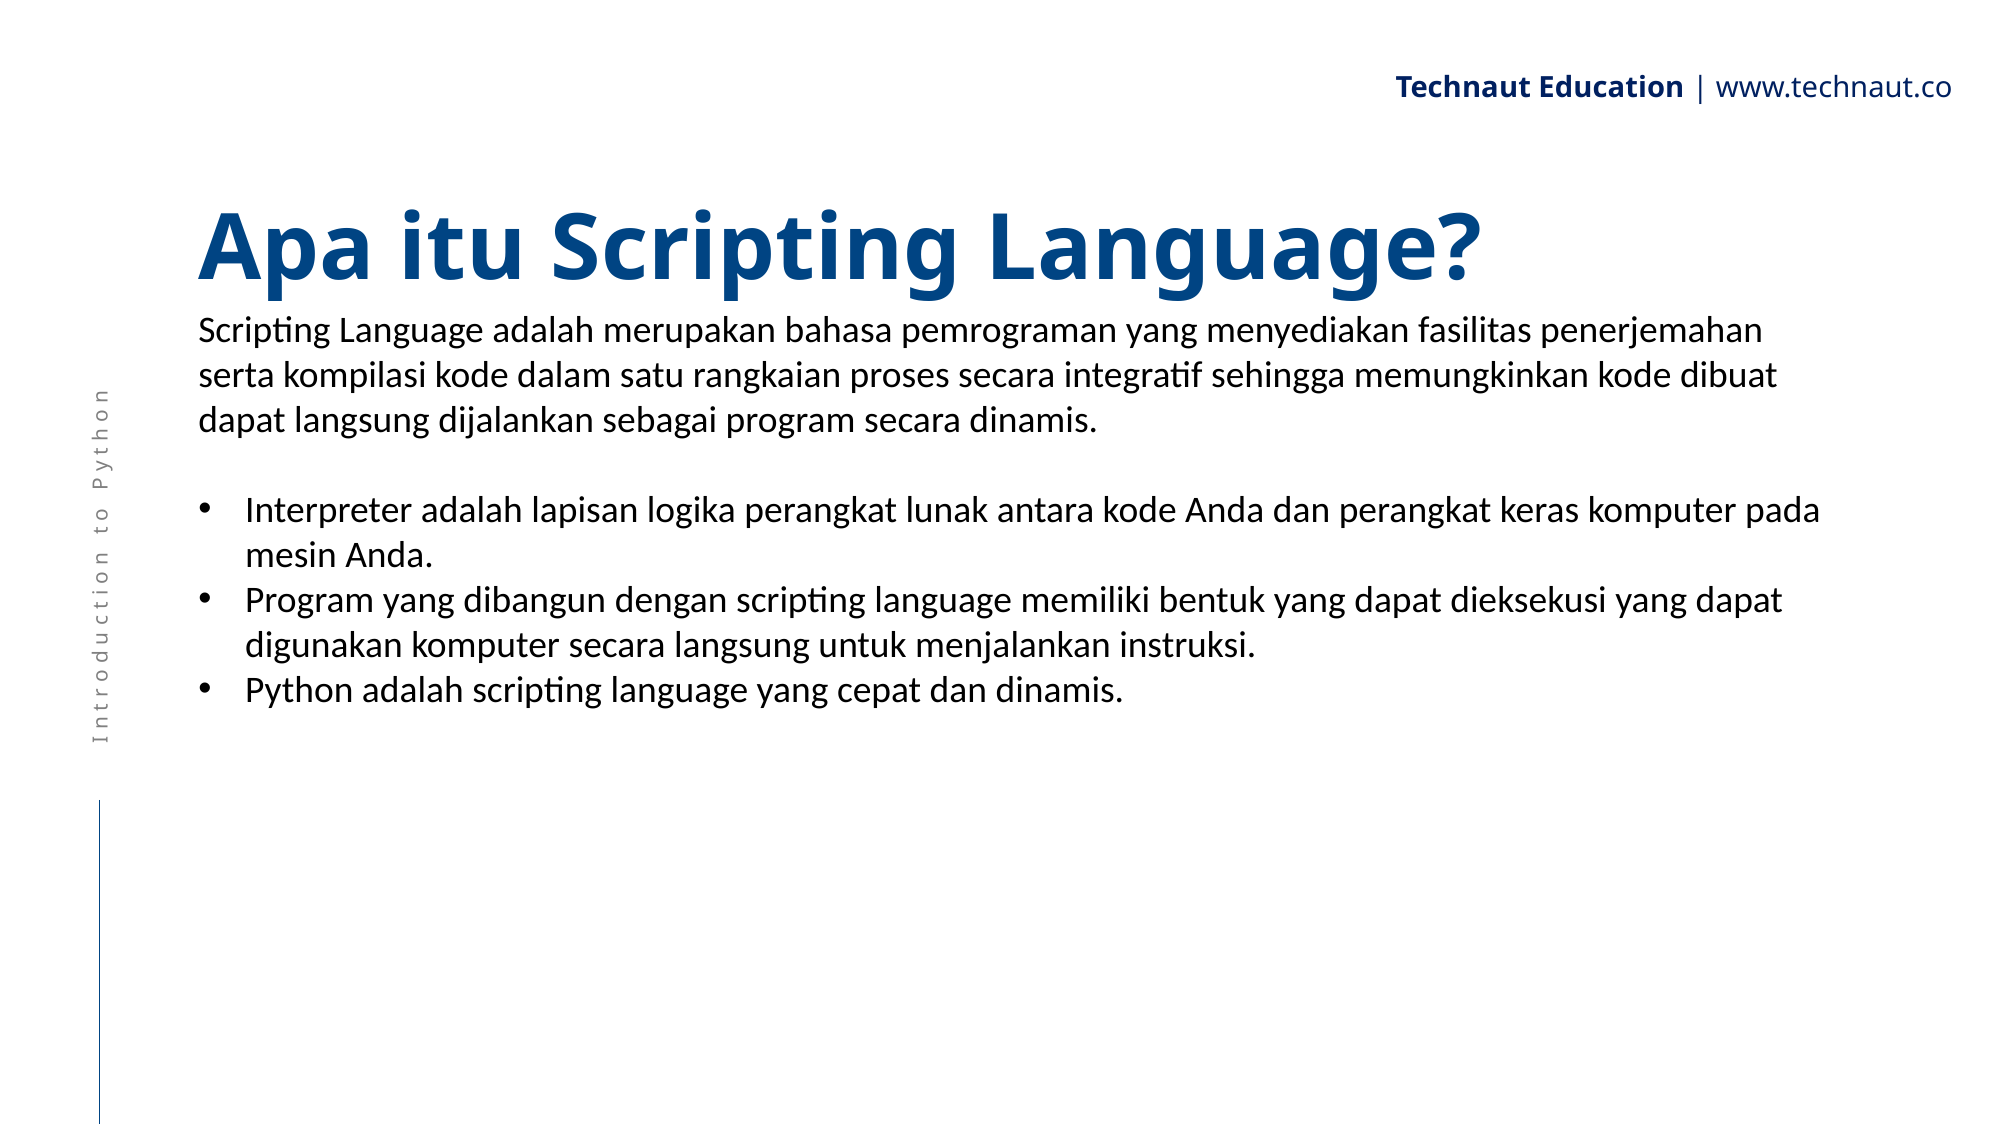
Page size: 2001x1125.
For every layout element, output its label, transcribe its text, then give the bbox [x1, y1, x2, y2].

text_box Technaut Education | www.technaut.co [1126, 61, 1968, 111]
text_box Introduction to Python [79, 76, 120, 758]
text_box Scripting Language adalah merupakan bahasa pemrograman yang menyediakan fasilitas penerjemahan serta kompilasi kode dalam satu rangkaian proses secara integratif sehingga memungkinkan kode dibuat dapat langsung dijalankan sebagai program secara dinamis. Interpreter adalah lapisan logika perangkat lunak antara kode Anda dan perangkat keras komputer pada mesin Anda. Program yang dibangun dengan scripting language memiliki bentuk yang dapat dieksekusi yang dapat digunakan komputer secara langsung untuk menjalankan instruksi. Python adalah scripting language yang cepat dan dinamis. [183, 297, 1846, 763]
title Apa itu Scripting Language? [183, 171, 1526, 297]
